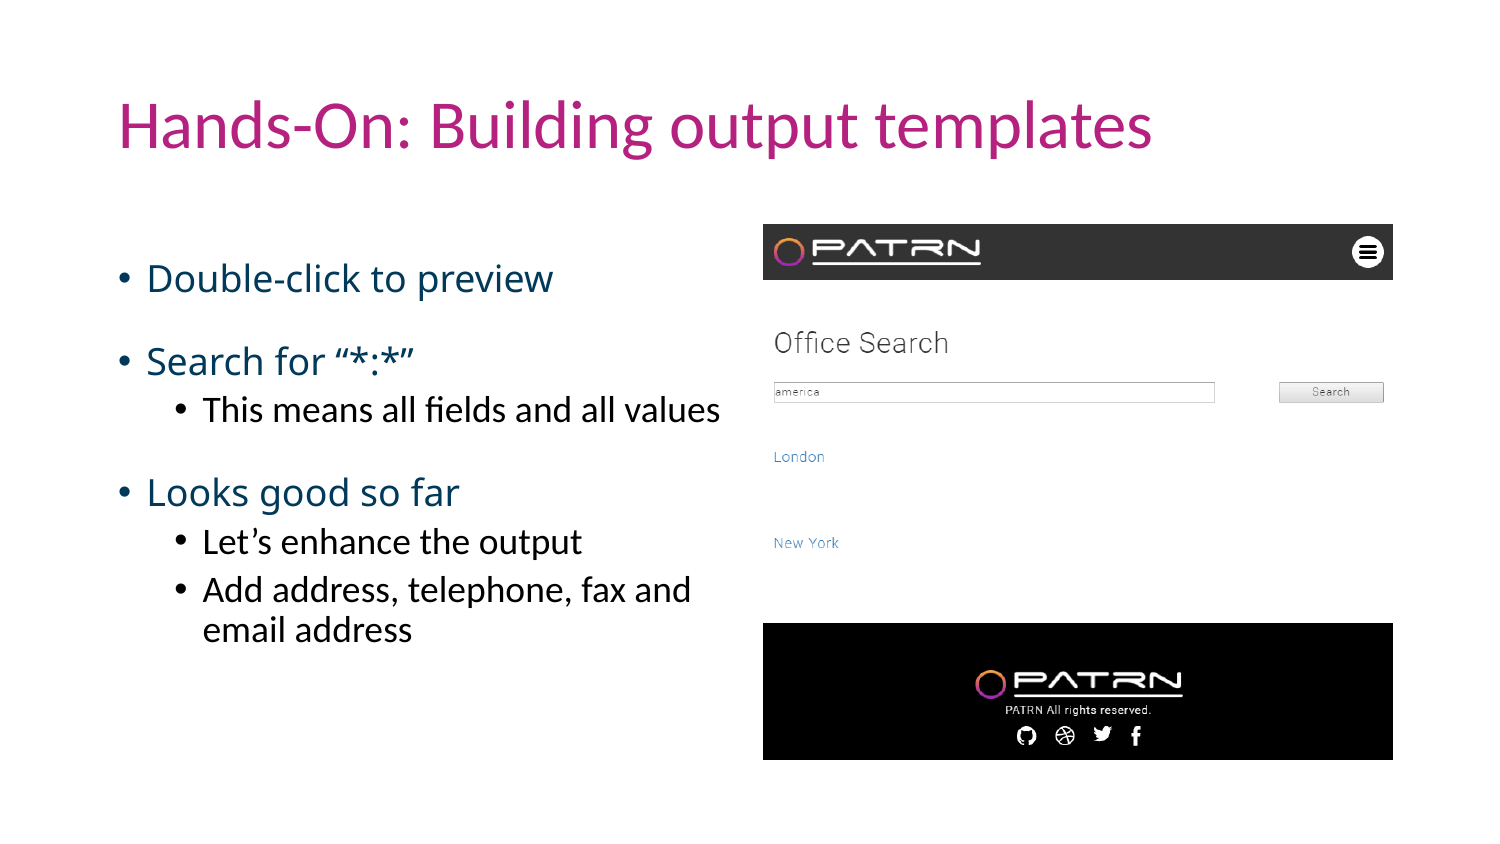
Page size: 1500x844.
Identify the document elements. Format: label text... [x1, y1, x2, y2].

list Double-click to preview Search for “*:*” This means all fields and all values Looks good so far Let’s enhance the output Add address, telephone, fax and email address [103, 224, 741, 760]
title Hands-On: Building output templates [103, 44, 1397, 208]
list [763, 224, 1393, 760]
